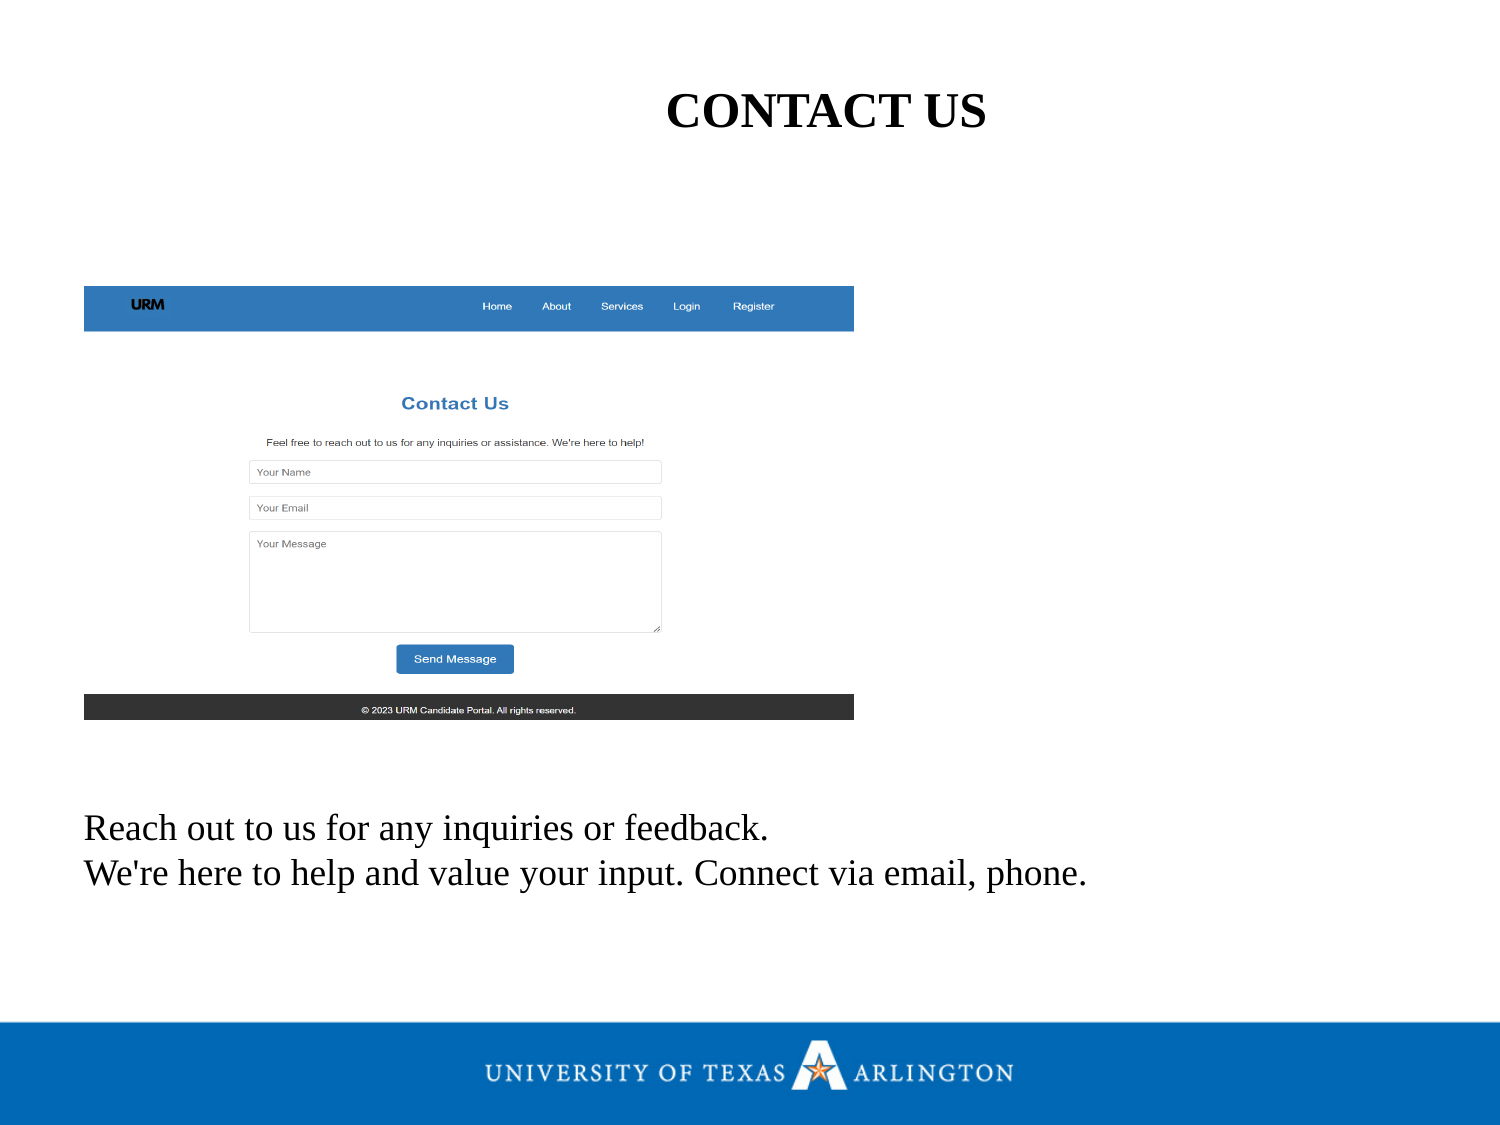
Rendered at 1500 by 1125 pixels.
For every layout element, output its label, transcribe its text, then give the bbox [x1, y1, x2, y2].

text_box CONTACT US [650, 70, 1028, 145]
picture [0, 0, 1500, 1125]
text_box Reach out to us for any inquiries or feedback. We're here to help and value your input. Connect via email, phone. [68, 795, 1233, 901]
